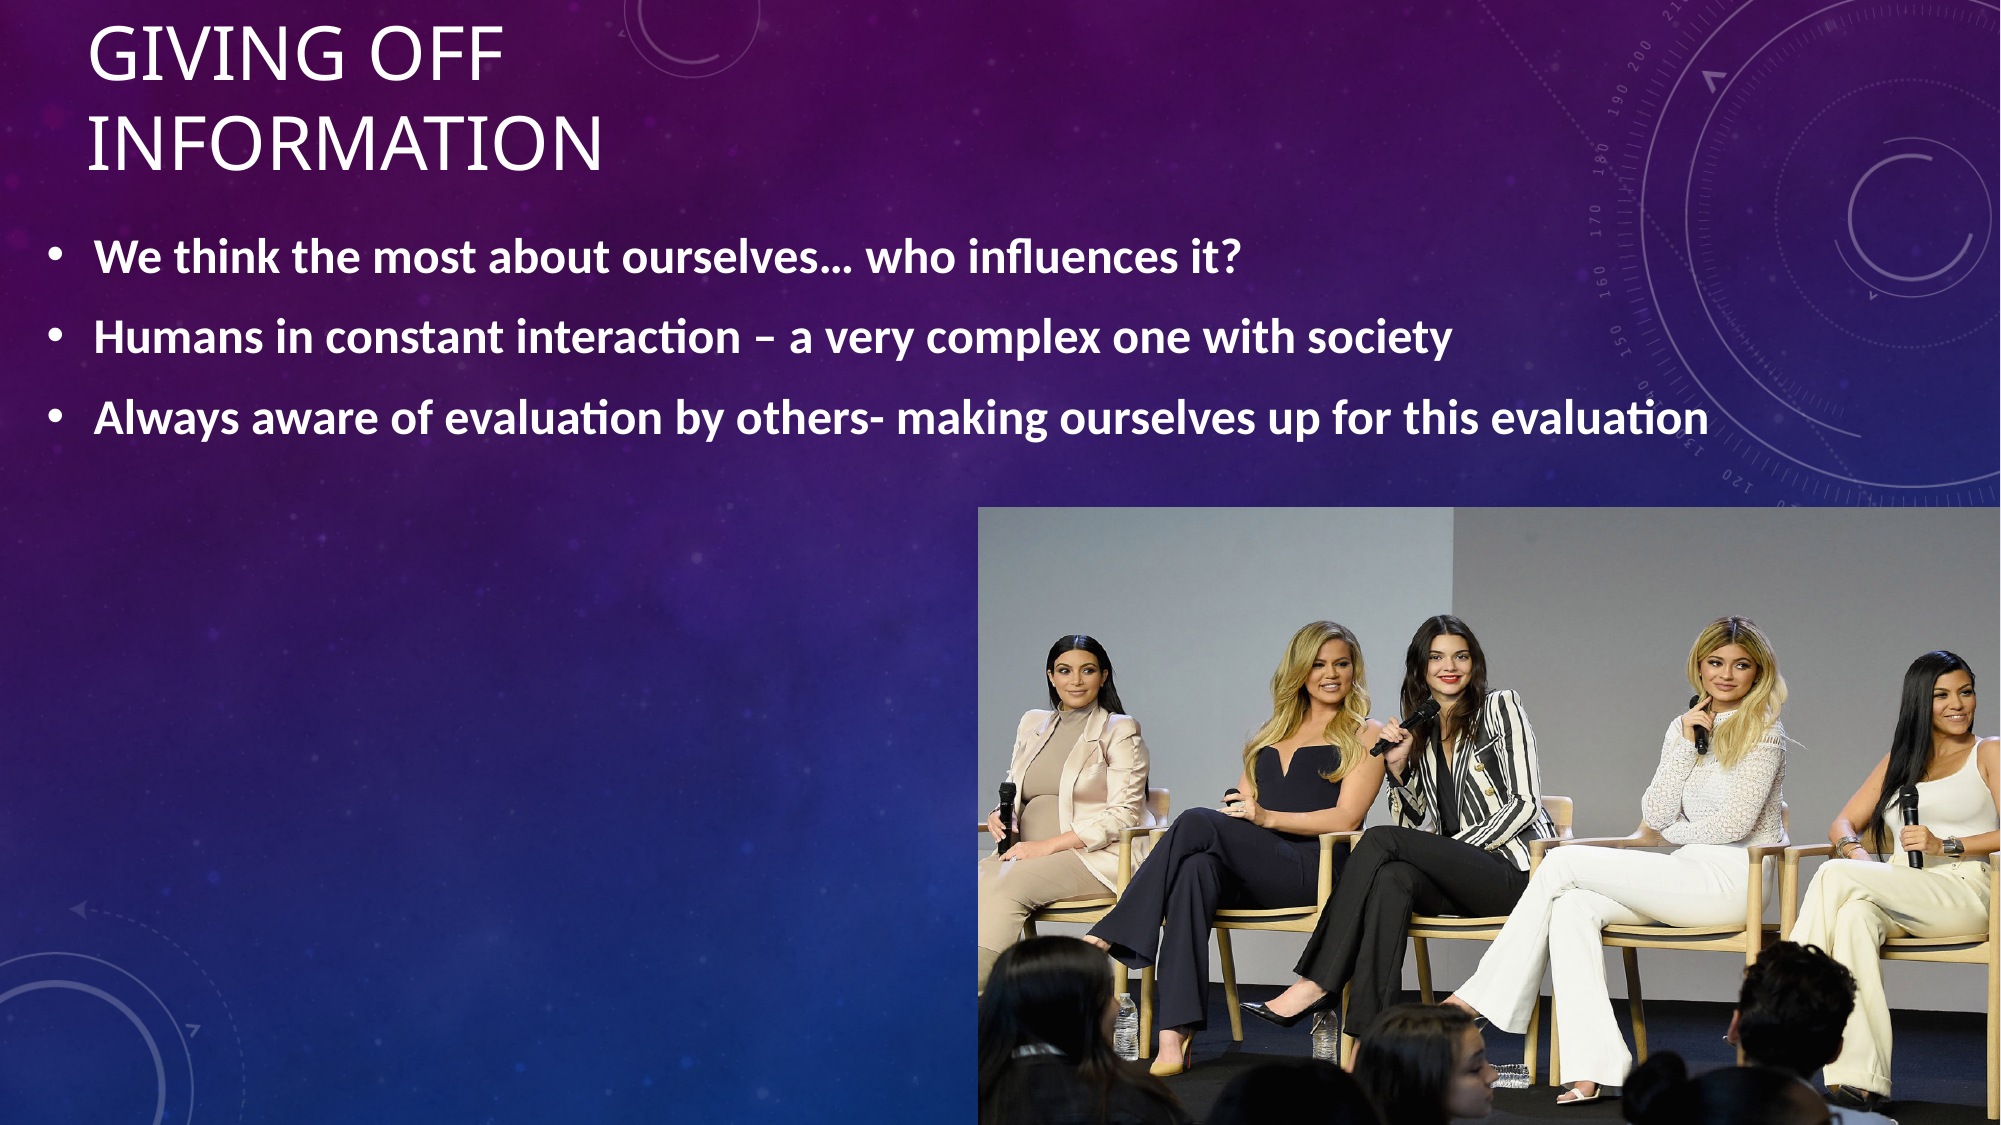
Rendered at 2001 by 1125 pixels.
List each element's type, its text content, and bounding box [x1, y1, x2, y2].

picture [0, 0, 2001, 1125]
title Giving off information [71, 26, 979, 166]
text_box We think the most about ourselves… who influences it? Humans in constant interaction – a very complex one with society Always aware of evaluation by others- making ourselves up for this evaluation [31, 166, 1948, 568]
